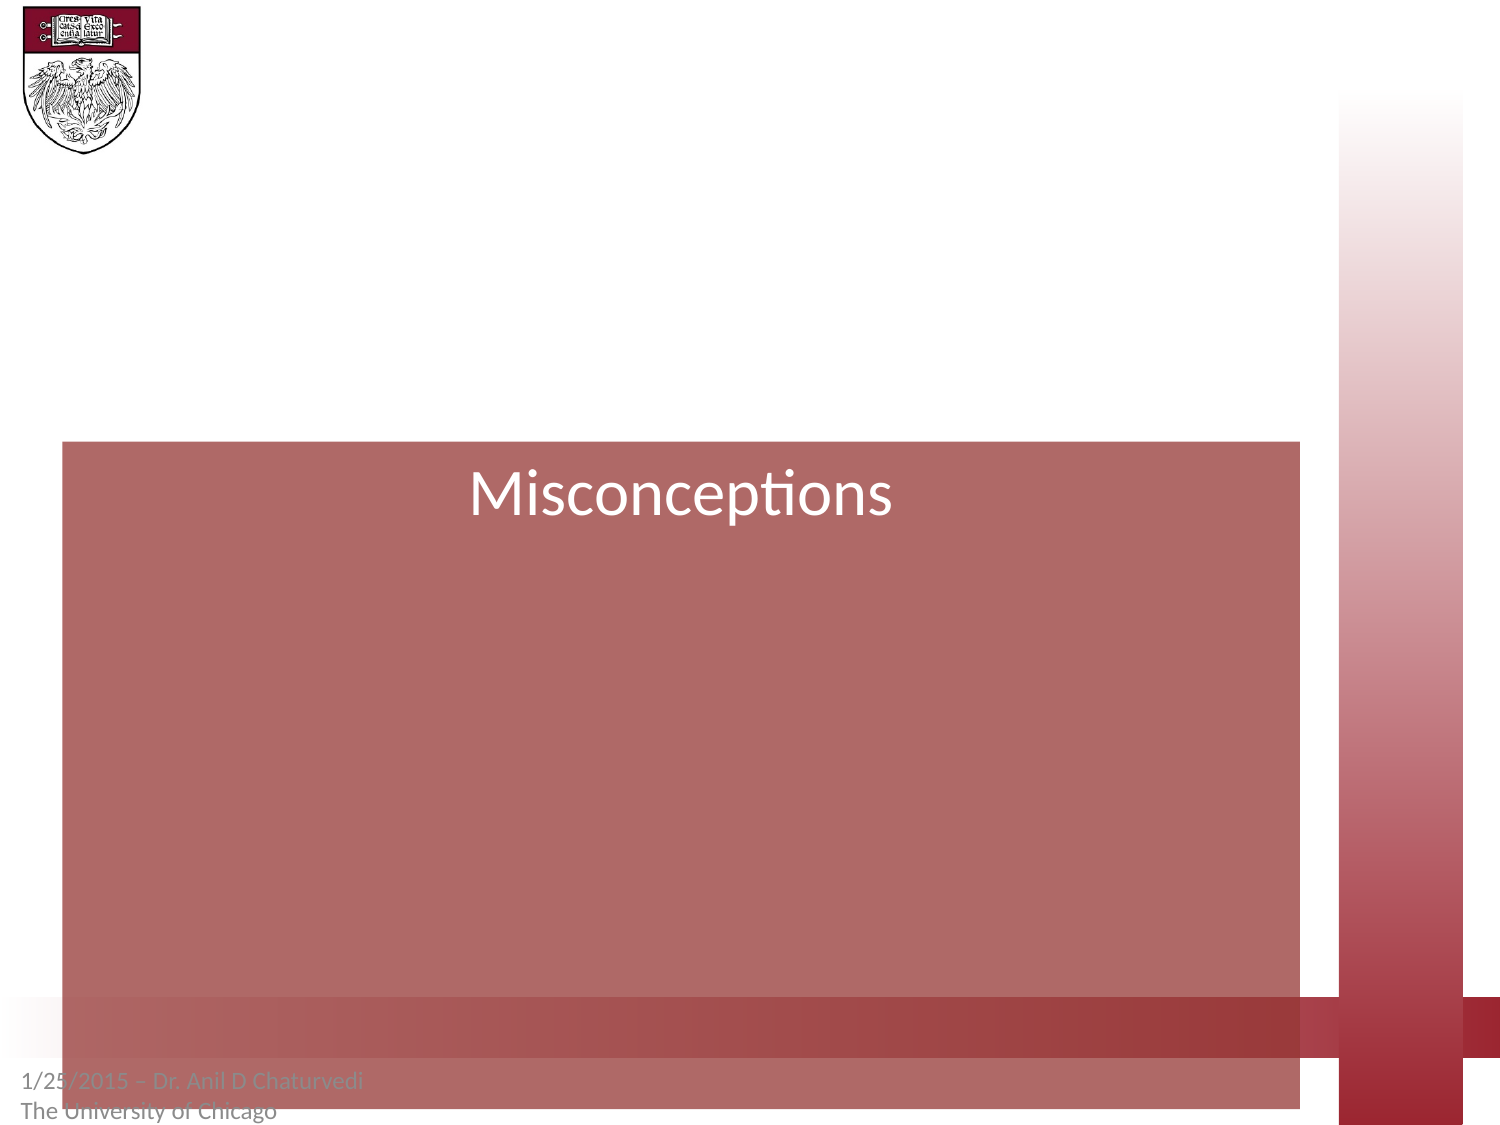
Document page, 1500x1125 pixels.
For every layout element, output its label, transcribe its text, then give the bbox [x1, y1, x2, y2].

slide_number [5, 1065, 413, 1125]
picture [0, 0, 163, 163]
subtitle Misconceptions [62, 441, 1300, 1110]
text_box [9, 0, 1157, 122]
